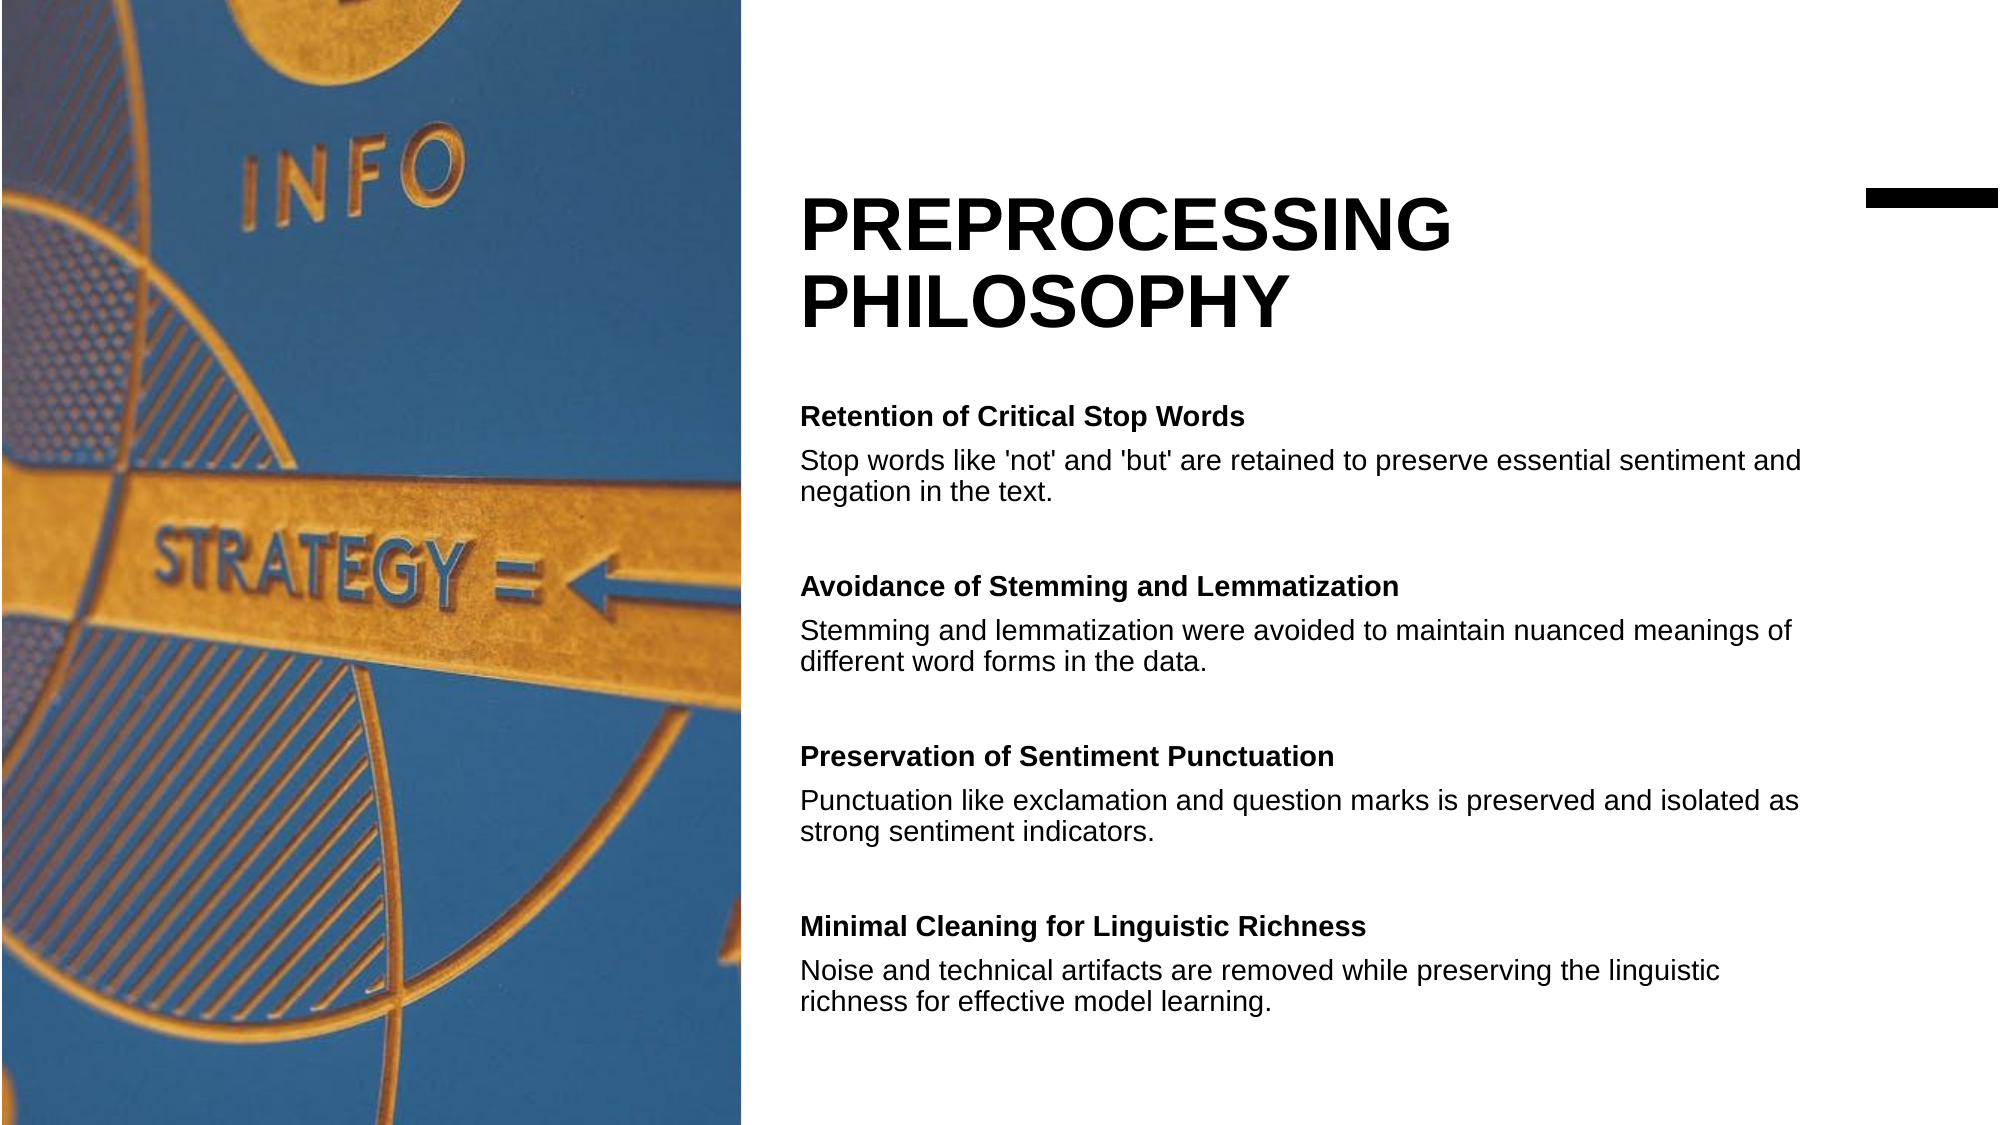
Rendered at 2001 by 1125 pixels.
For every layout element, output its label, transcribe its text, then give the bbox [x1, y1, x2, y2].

list Retention of Critical Stop Words Stop words like 'not' and 'but' are retained to preserve essential sentiment and negation in the text. Avoidance of Stemming and Lemmatization Stemming and lemmatization were avoided to maintain nuanced meanings of different word forms in the data. Preservation of Sentiment Punctuation Punctuation like exclamation and question marks is preserved and isolated as strong sentiment indicators. Minimal Cleaning for Linguistic Richness Noise and technical artifacts are removed while preserving the linguistic richness for effective model learning. [785, 394, 1825, 1032]
title PREPROCESSING PHILOSOPHY [785, 182, 1825, 370]
picture [1, 0, 742, 1125]
